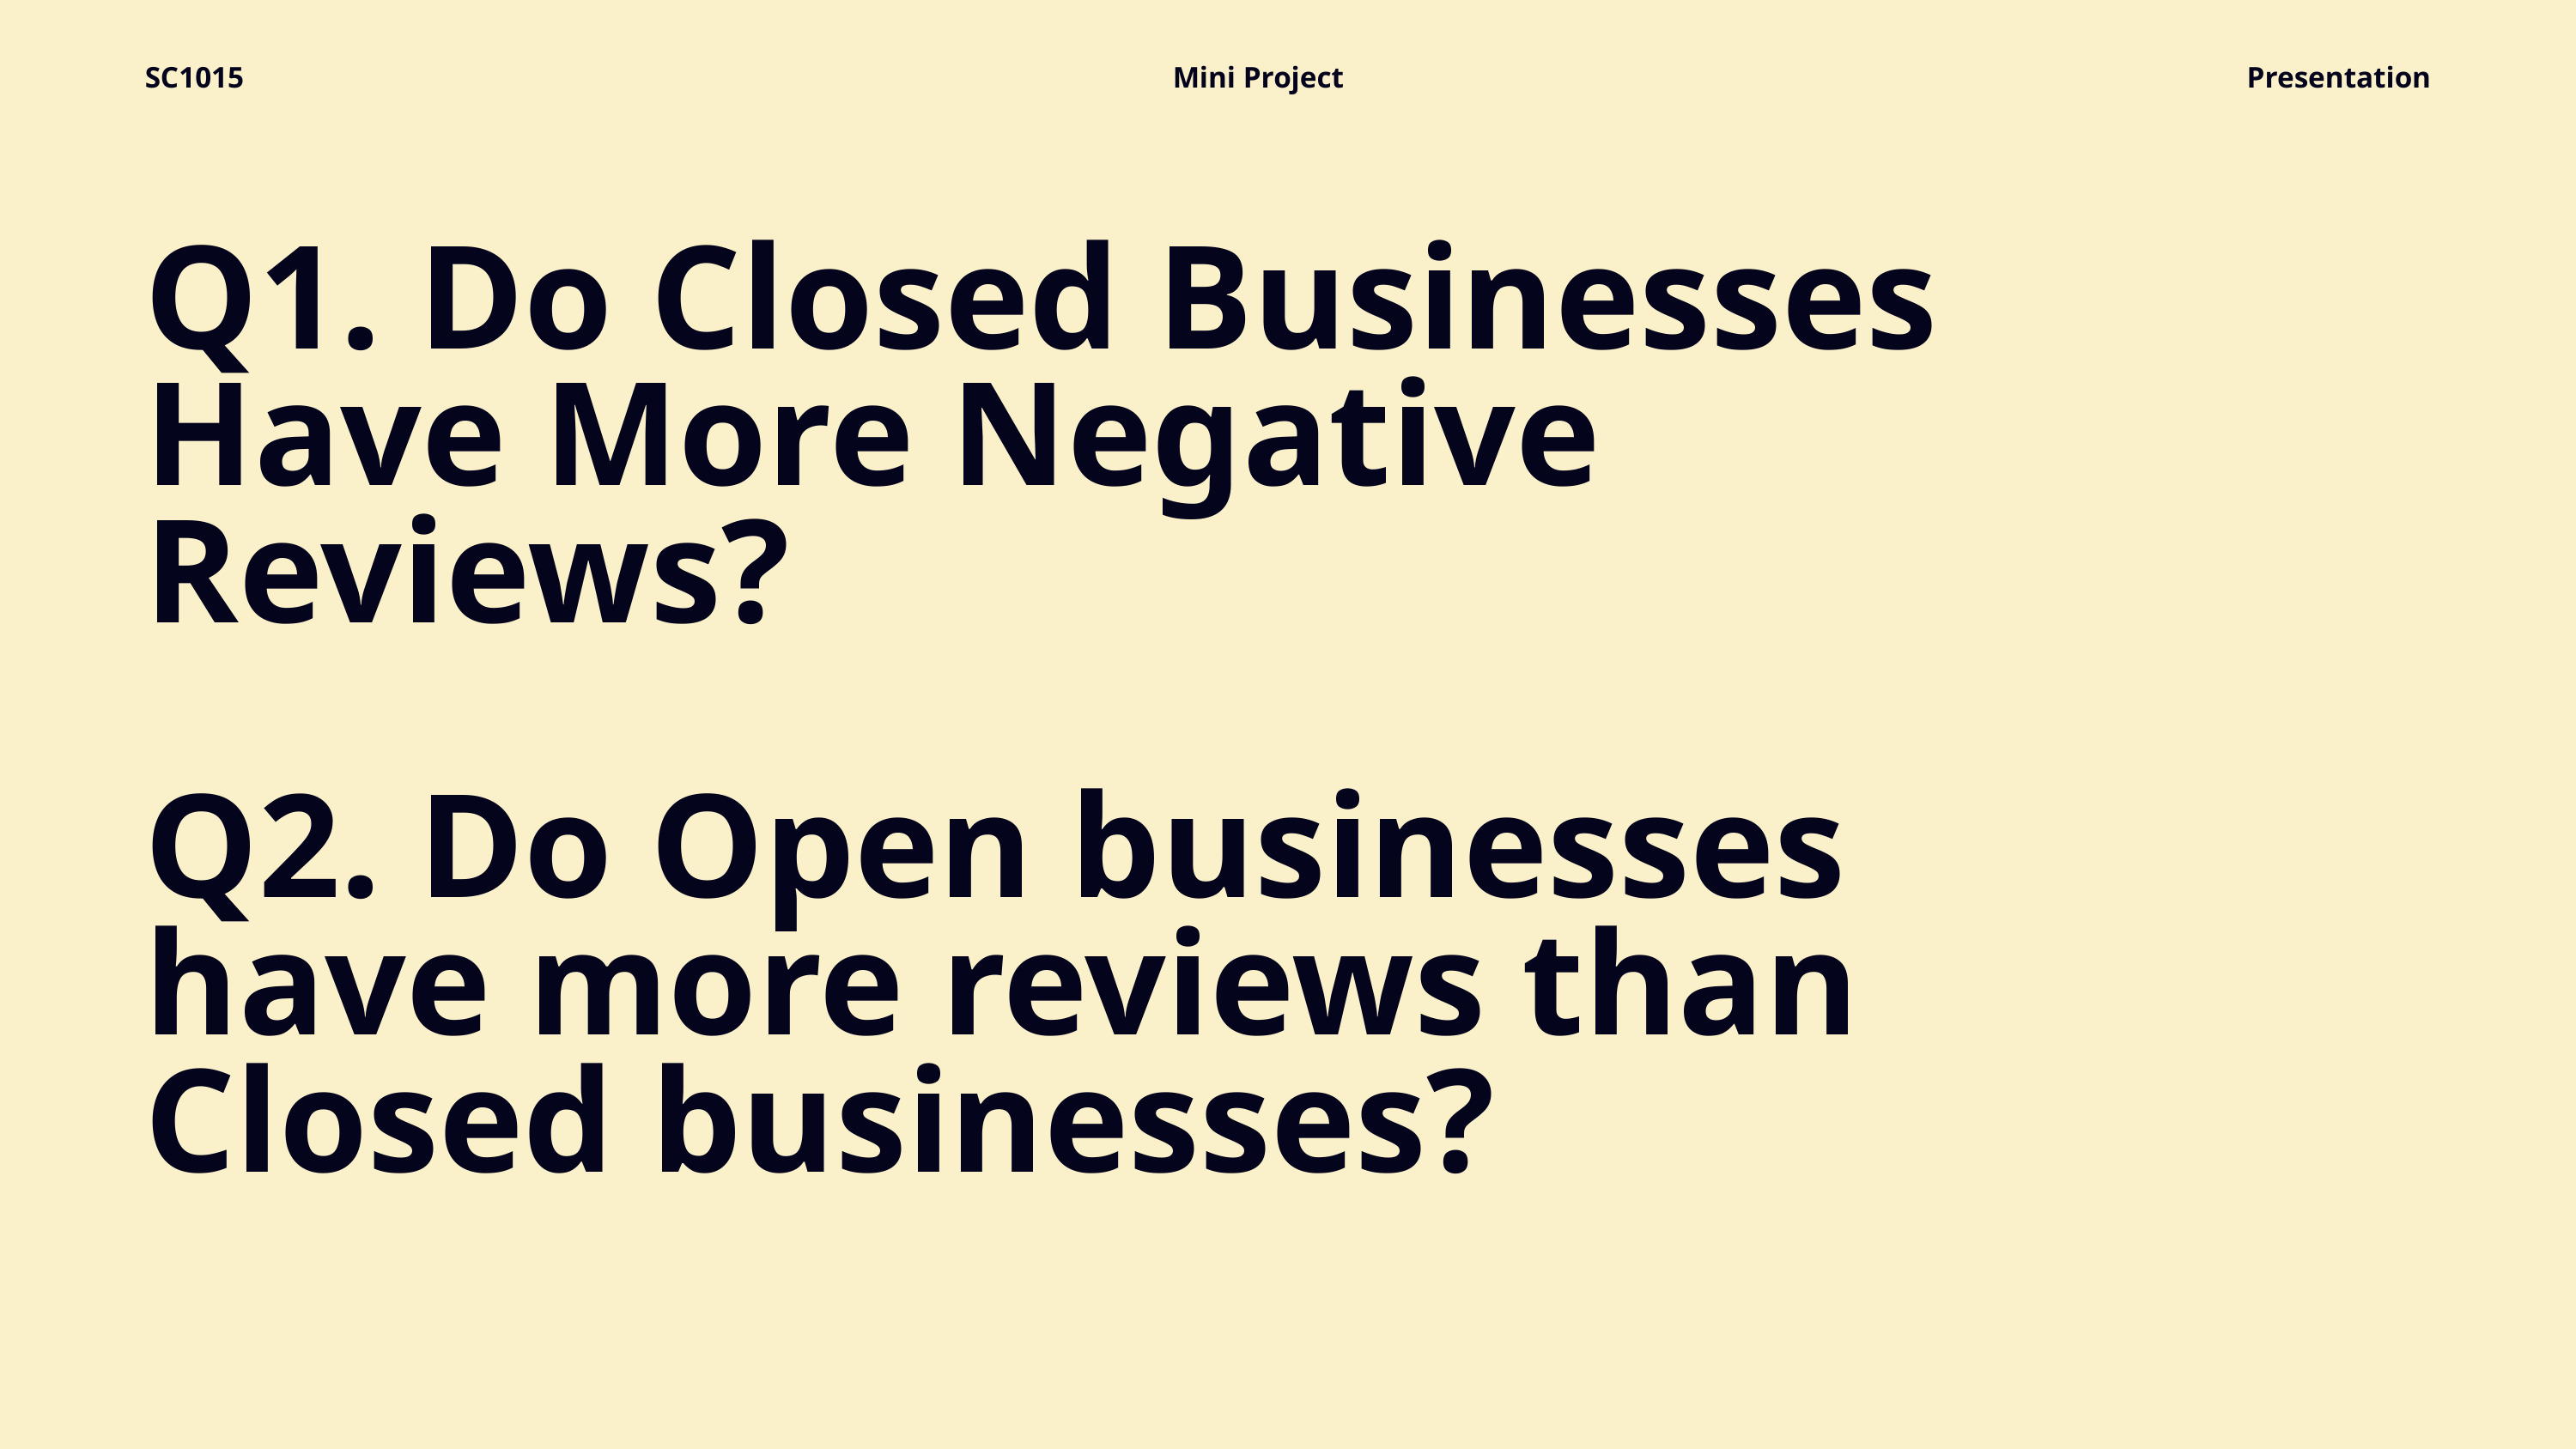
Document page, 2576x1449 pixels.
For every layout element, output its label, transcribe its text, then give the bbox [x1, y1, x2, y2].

text_box SC1015 [144, 45, 368, 94]
text_box Mini Project [1172, 45, 1404, 94]
text_box Q1. Do Closed Businesses Have More Negative Reviews? Q2. Do Open businesses have more reviews than Closed businesses? [144, 239, 2051, 1200]
text_box Presentation [2212, 45, 2432, 94]
